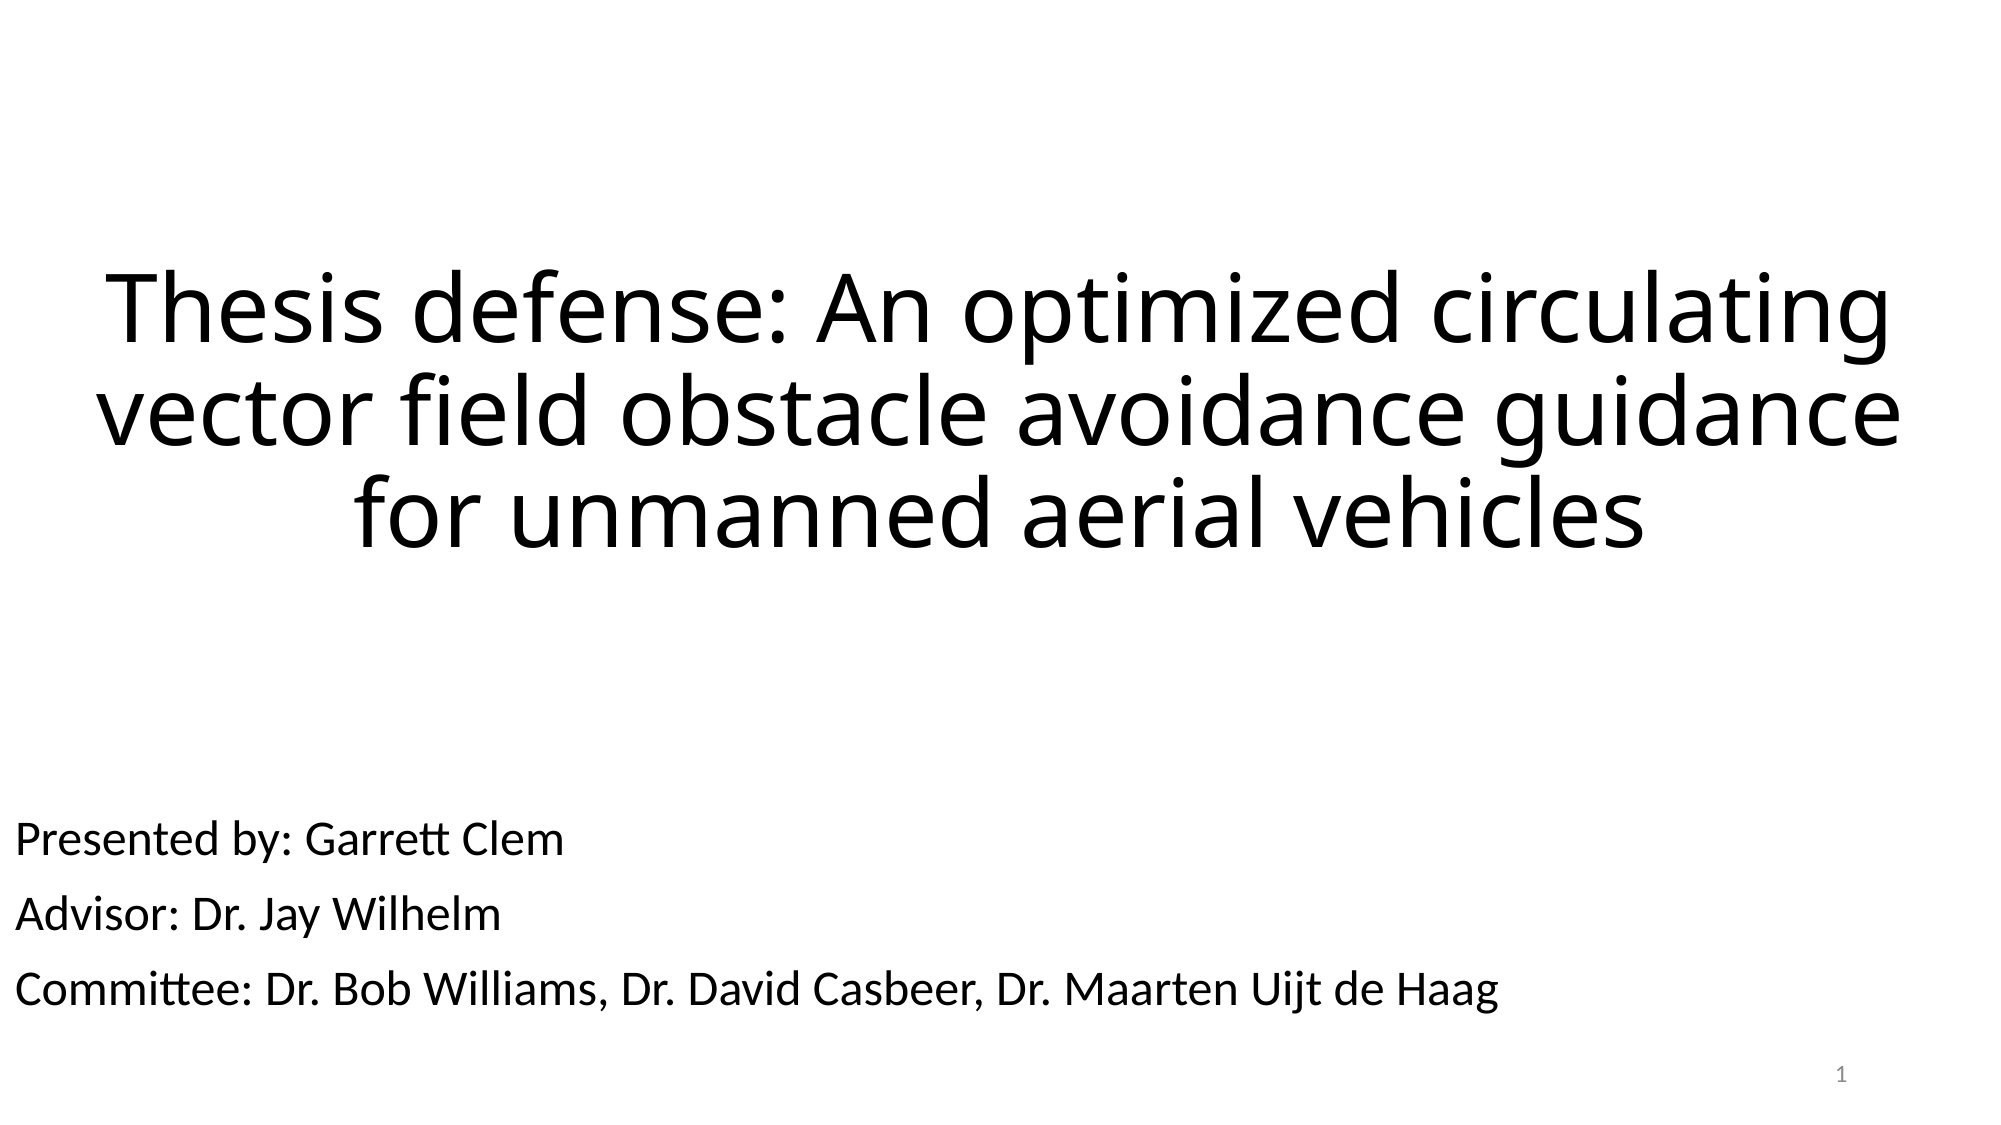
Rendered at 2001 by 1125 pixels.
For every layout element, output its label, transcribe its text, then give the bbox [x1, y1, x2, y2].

slide_number 1 [1412, 1042, 1863, 1103]
subtitle Presented by: Garrett Clem Advisor: Dr. Jay Wilhelm Committee: Dr. Bob Williams, Dr. David Casbeer, Dr. Maarten Uijt de Haag [0, 805, 1633, 1077]
title Thesis defense: An optimized circulating vector field obstacle avoidance guidance for unmanned aerial vehicles [19, 184, 1983, 576]
